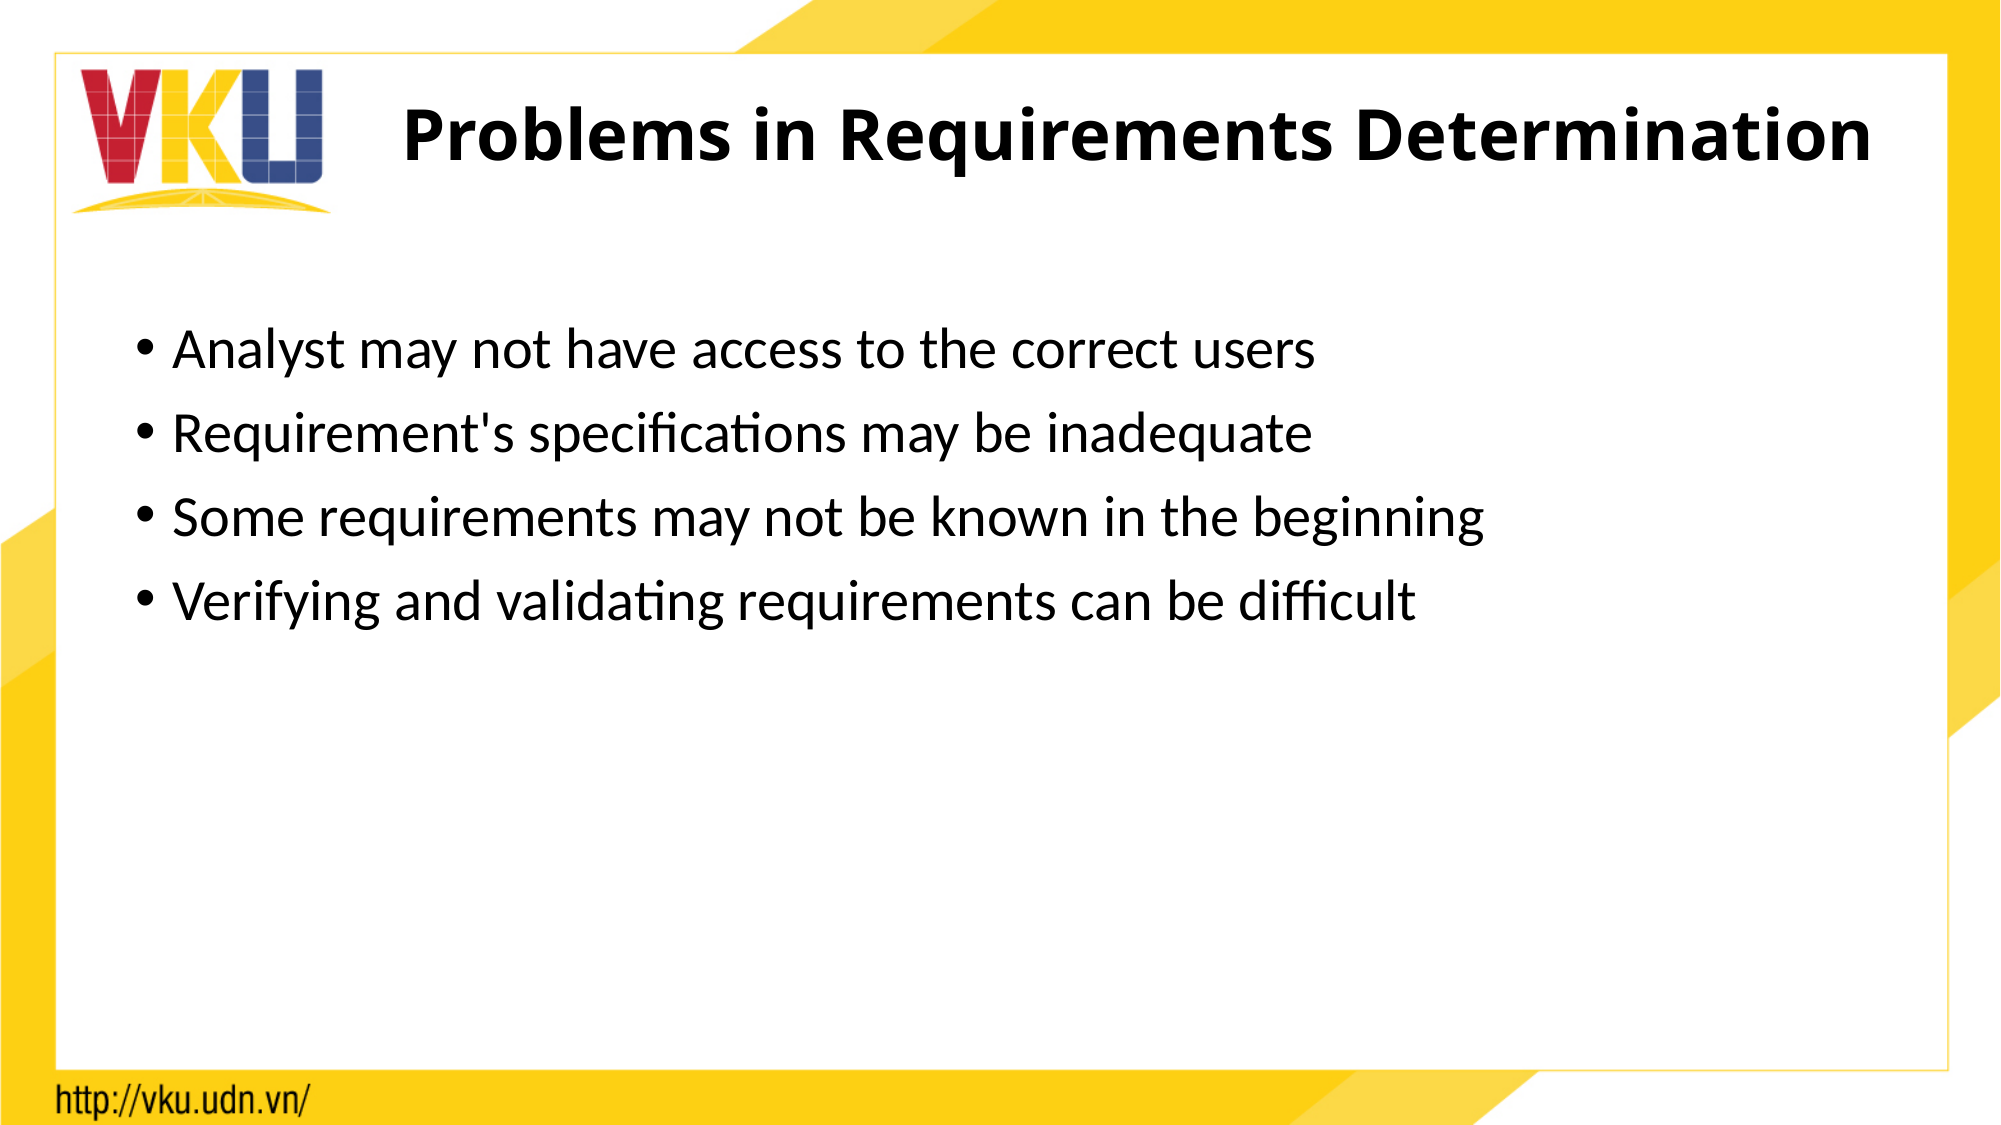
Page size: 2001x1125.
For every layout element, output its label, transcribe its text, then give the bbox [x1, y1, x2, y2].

picture [0, 0, 2001, 1125]
list Analyst may not have access to the correct users Requirement's specifications may be inadequate Some requirements may not be known in the beginning Verifying and validating requirements can be difficult [120, 310, 1880, 975]
title Problems in Requirements Determination [335, 59, 1942, 216]
